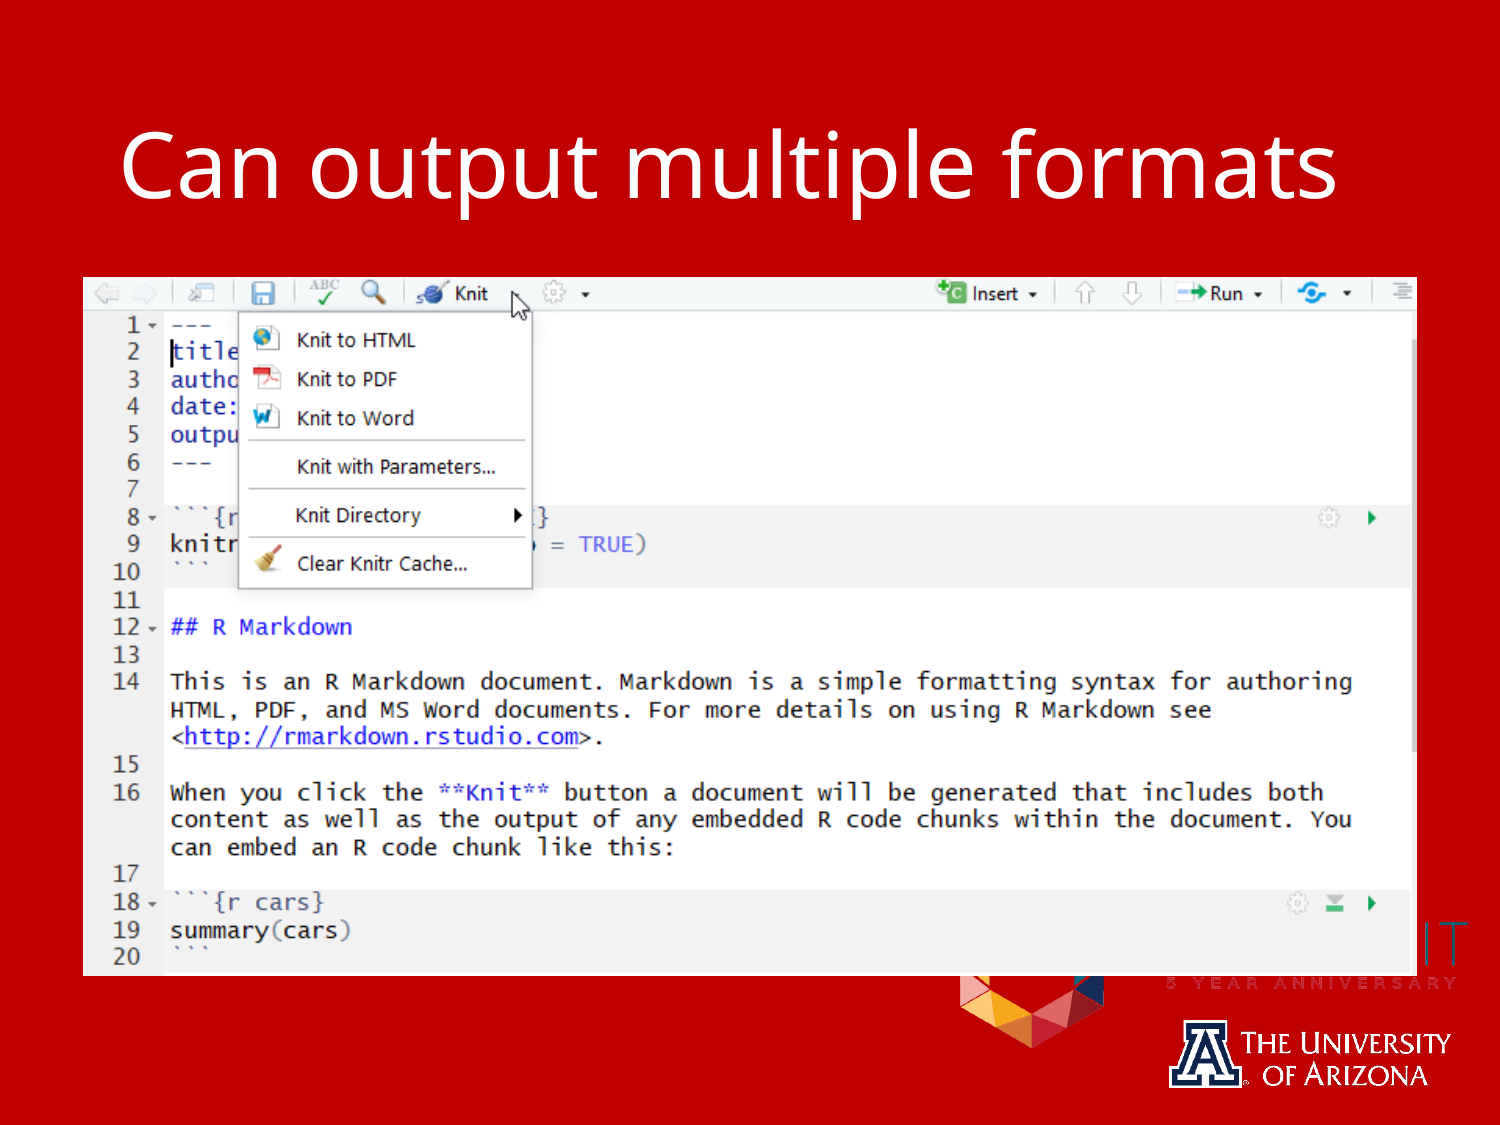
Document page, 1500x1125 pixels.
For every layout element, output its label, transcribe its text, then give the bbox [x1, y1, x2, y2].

picture [83, 277, 1476, 1088]
title Can output multiple formats [103, 59, 1397, 275]
